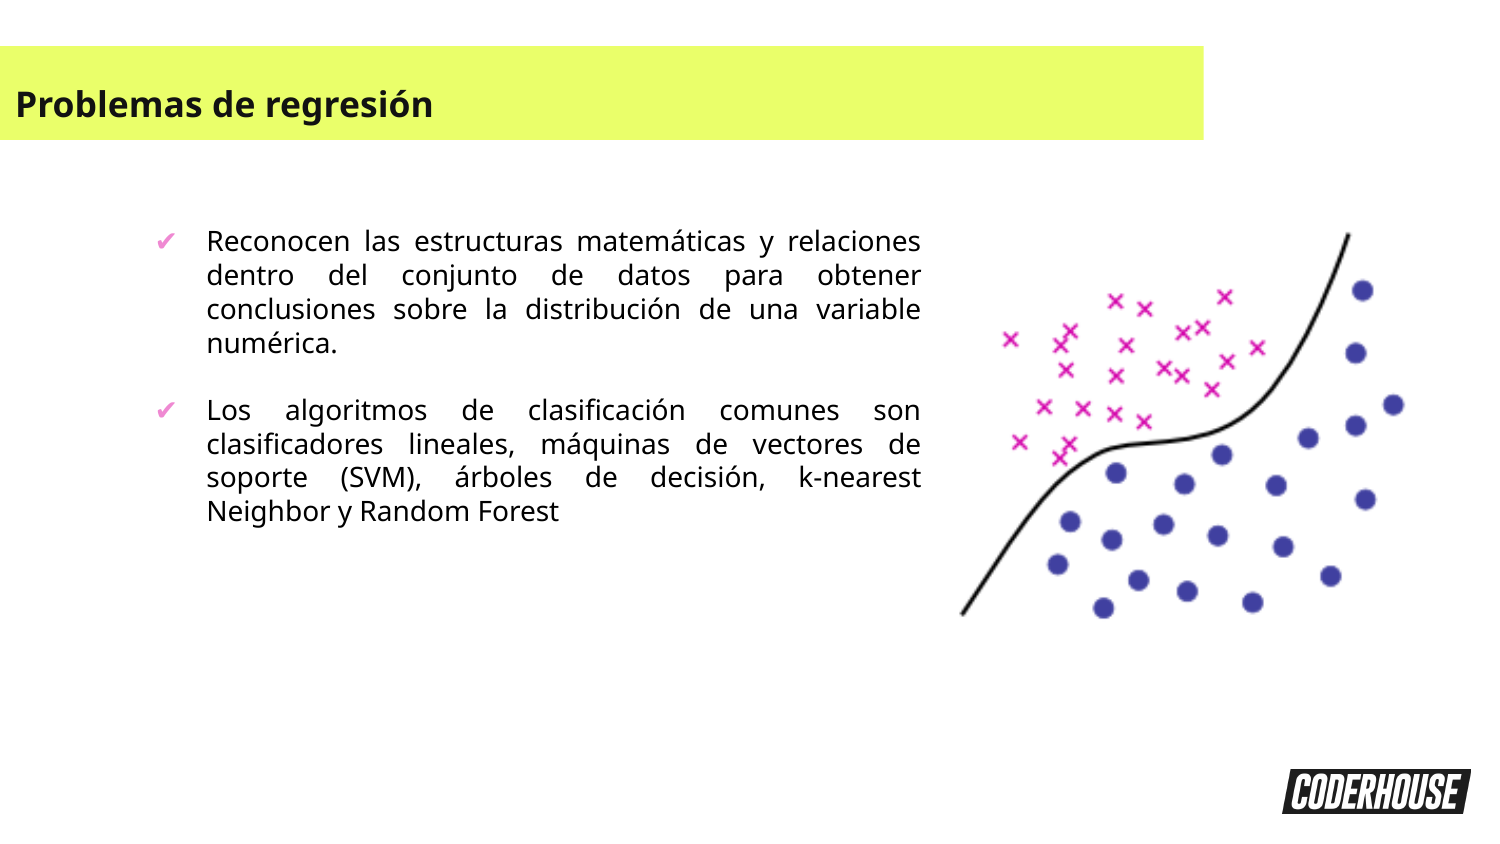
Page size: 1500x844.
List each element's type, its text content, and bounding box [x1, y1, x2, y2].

picture [936, 215, 1437, 655]
picture [1281, 769, 1471, 814]
text_box Reconocen las estructuras matemáticas y relaciones dentro del conjunto de datos para obtener conclusiones sobre la distribución de una variable numérica. Los algoritmos de clasificación comunes son clasificadores lineales, máquinas de vectores de soporte (SVM), árboles de decisión, k-nearest Neighbor y Random Forest [116, 216, 937, 719]
text_box Problemas de regresión [0, 46, 1204, 140]
